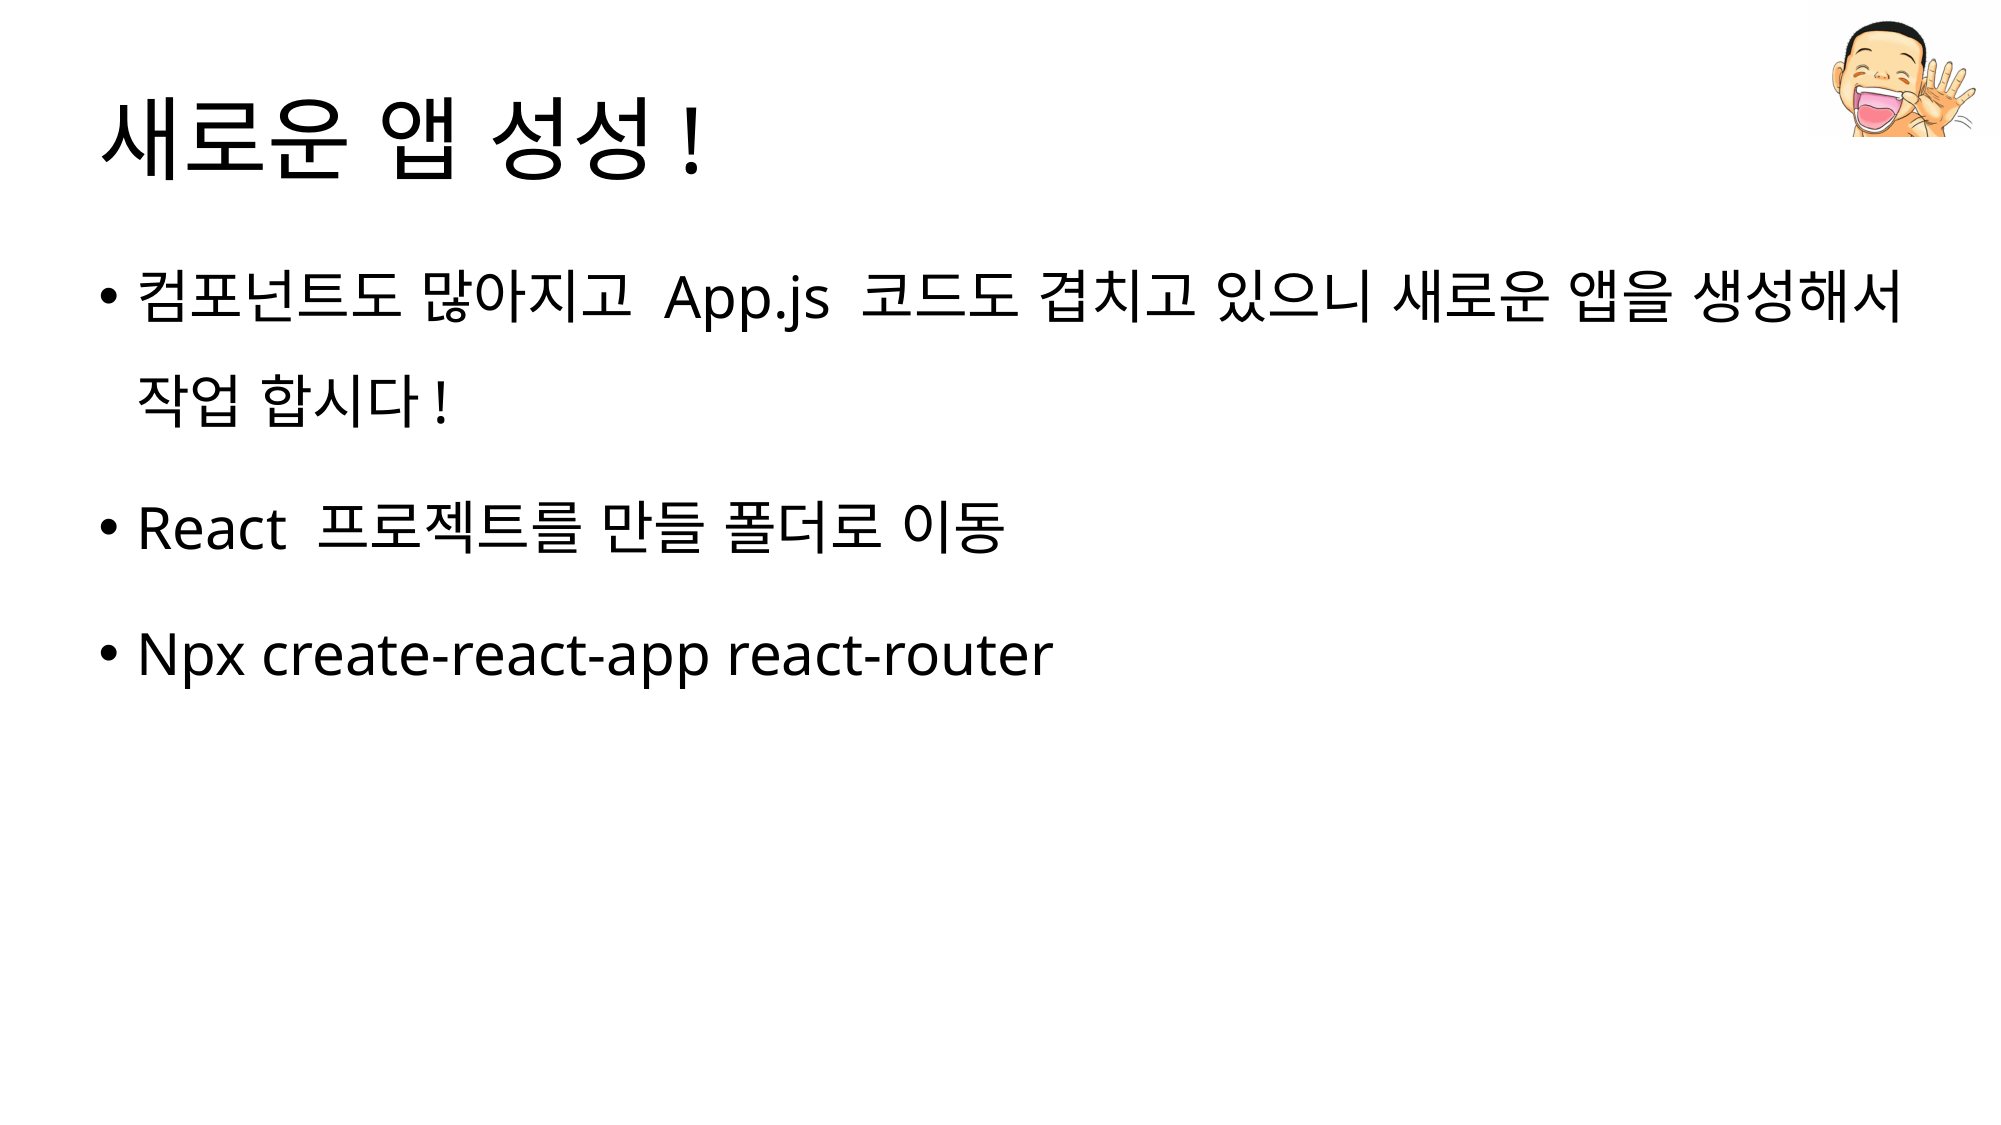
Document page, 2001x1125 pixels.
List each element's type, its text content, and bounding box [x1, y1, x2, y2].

list 컴포넌트도 많아지고 App.js 코드도 겹치고 있으니 새로운 앱을 생성해서 작업 합시다! React 프로젝트를 만들 폴더로 이동 Npx create-react-app react-router [83, 217, 1931, 1125]
title 새로운 앱 성성! [83, 0, 1931, 217]
picture [1931, 0, 2000, 137]
